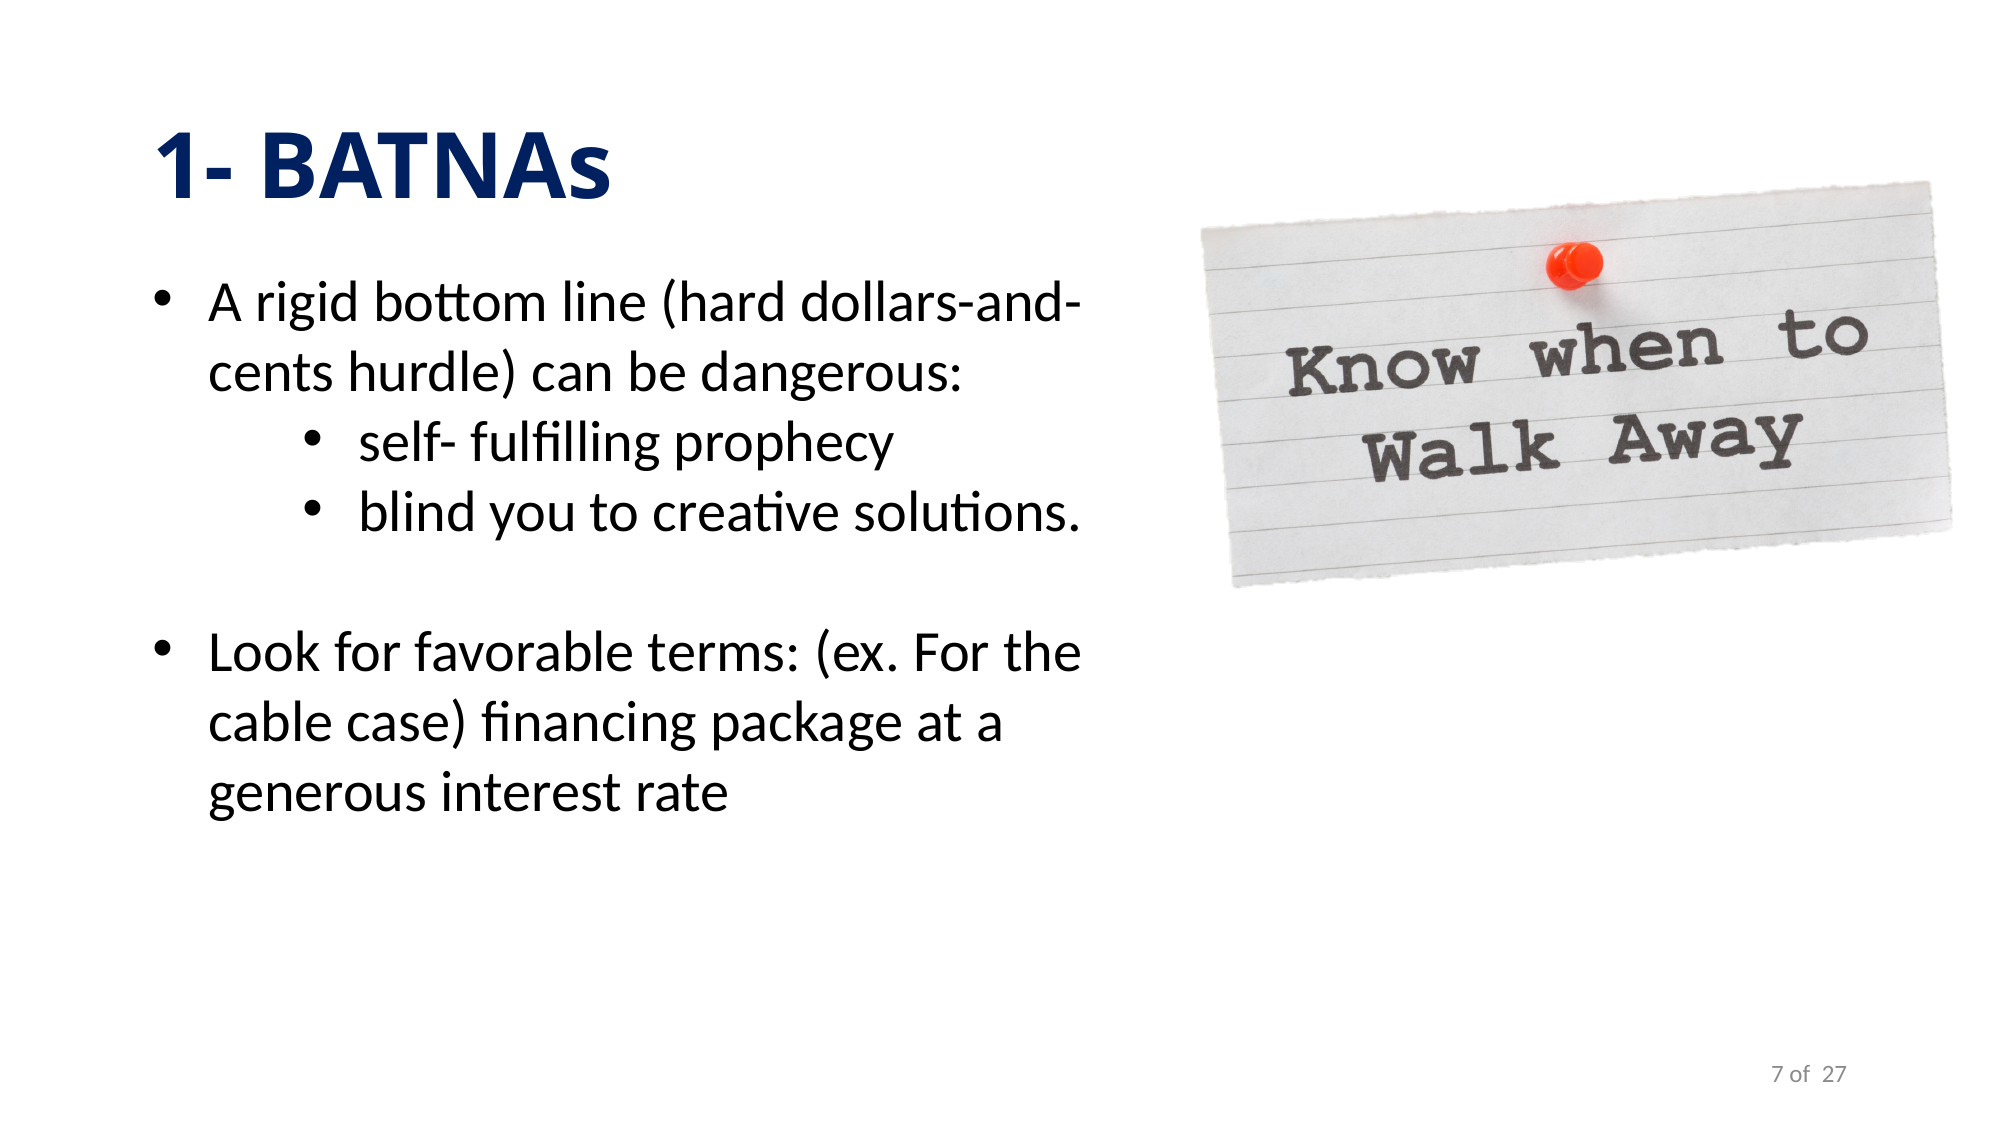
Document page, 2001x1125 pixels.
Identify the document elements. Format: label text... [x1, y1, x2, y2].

text_box A rigid bottom line (hard dollars-and-cents hurdle) can be dangerous: self- fulfilling prophecy blind you to creative solutions. Look for favorable terms: (ex. For the cable case) financing package at a generous interest rate [137, 255, 1126, 925]
slide_number 7 [1412, 1042, 1863, 1103]
picture [1081, 41, 2000, 672]
title 1- BATNAs [137, 59, 1081, 255]
